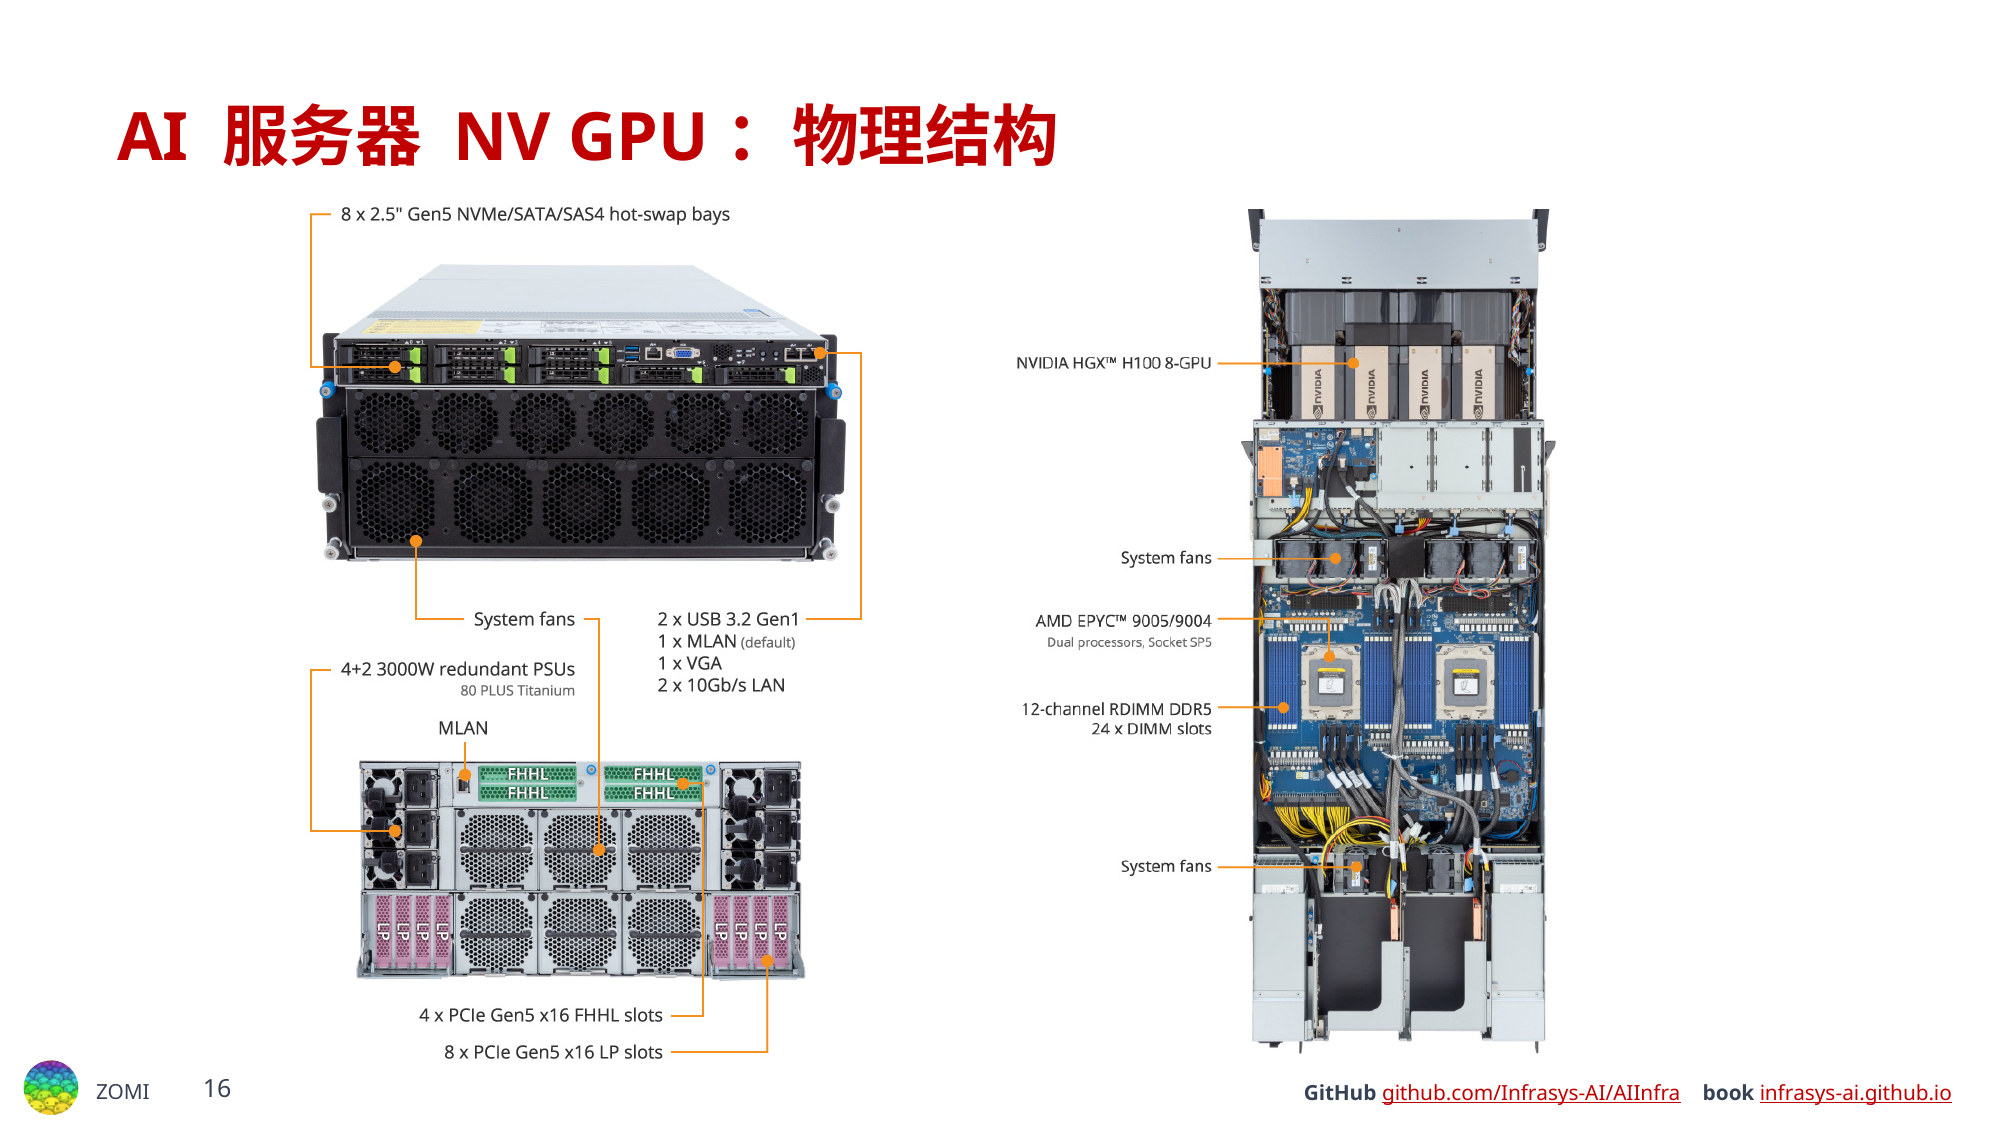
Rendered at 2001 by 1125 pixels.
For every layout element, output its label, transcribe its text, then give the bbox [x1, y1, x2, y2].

picture [281, 203, 881, 1075]
picture [1014, 209, 1557, 1055]
picture [23, 1060, 79, 1115]
title AI 服务器 NV GPU：物理结构 [102, 85, 1901, 183]
